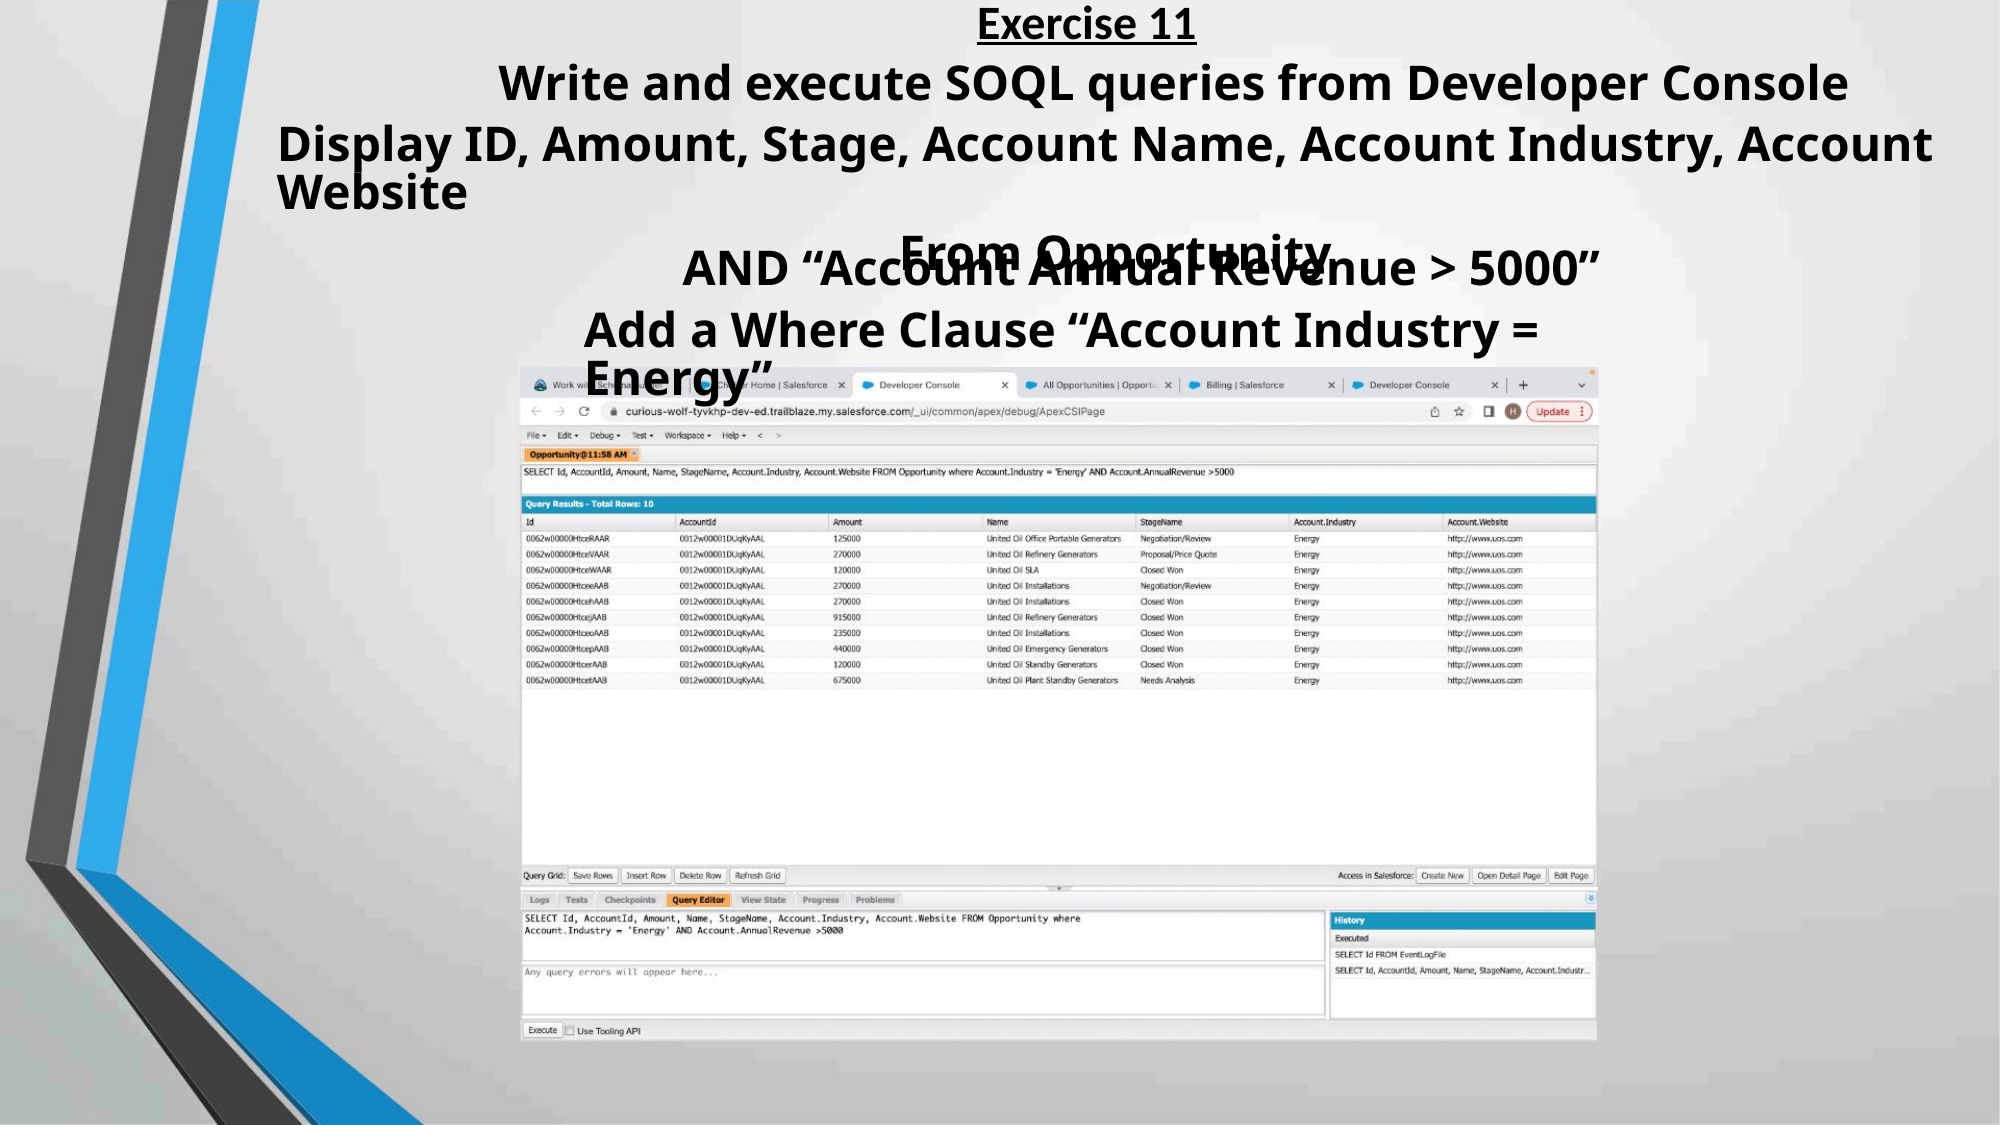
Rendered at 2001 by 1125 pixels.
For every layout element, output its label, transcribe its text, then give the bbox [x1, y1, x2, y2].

text_box AND “Account Annual Revenue > 5000” Add a Where Clause “Account Industry = Energy” [583, 247, 1618, 405]
text_box [0, 0, 2000, 1125]
text_box Exercise 11 Write and execute SOQL queries from Developer Console Display ID, Amount, Stage, Account Name, Account Industry, Account Website From Opportunity [276, 0, 1936, 281]
